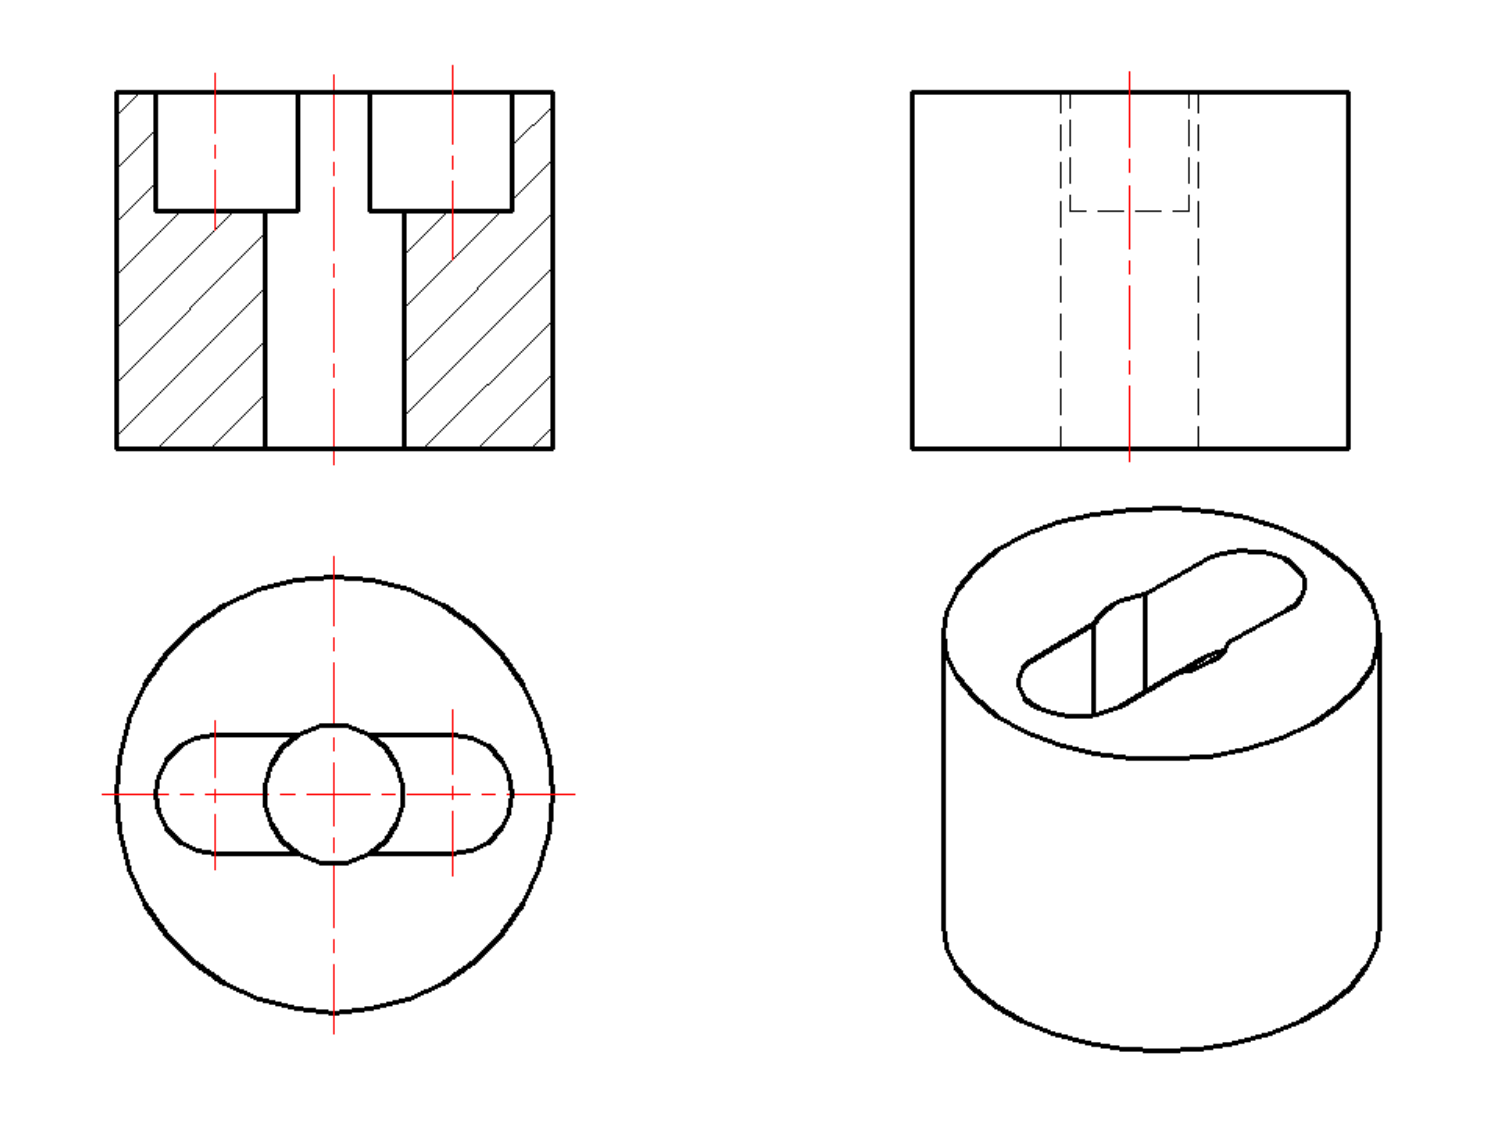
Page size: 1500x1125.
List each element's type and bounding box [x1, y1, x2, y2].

picture [87, 59, 1412, 1066]
